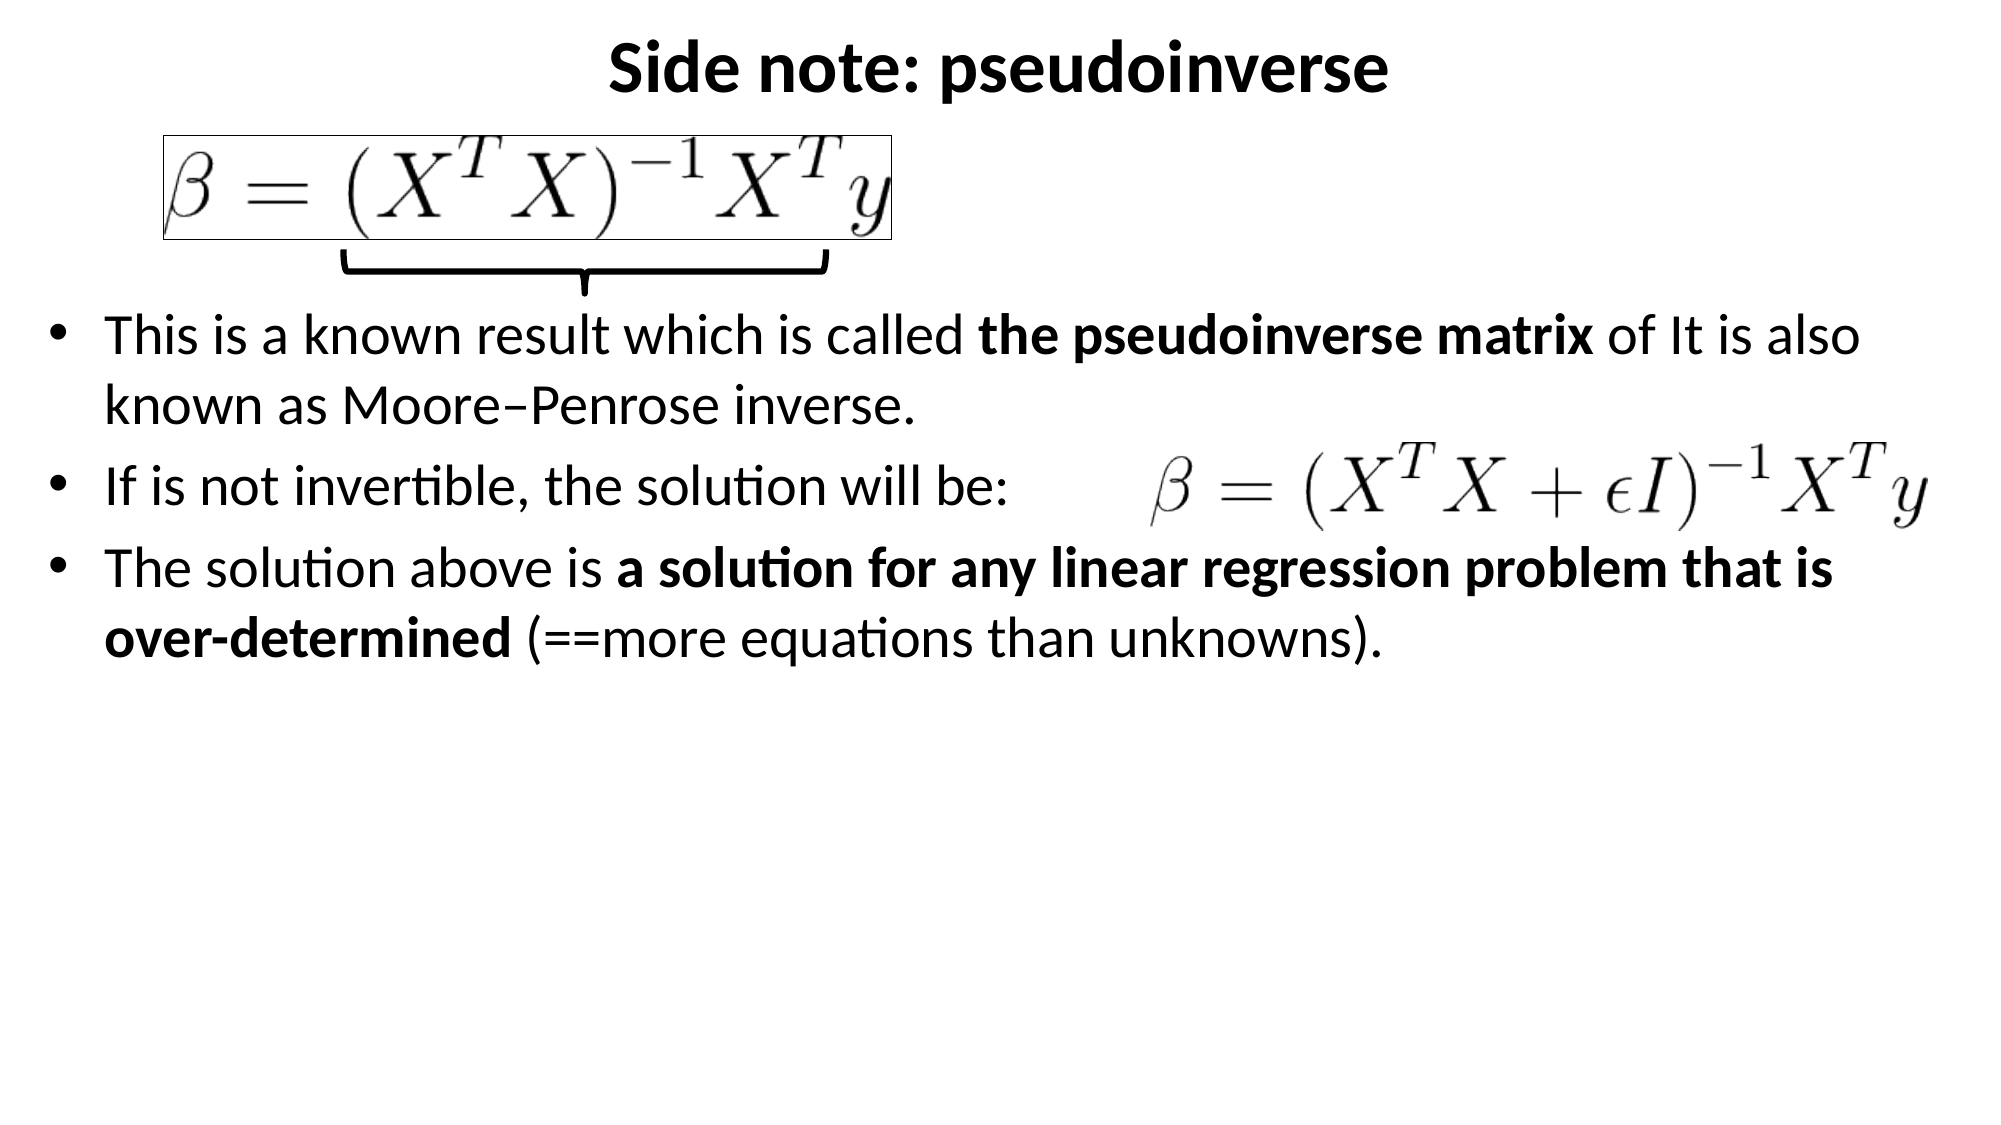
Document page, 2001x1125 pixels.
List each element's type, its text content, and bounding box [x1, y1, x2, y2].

picture [163, 134, 892, 240]
text_box [342, 249, 827, 295]
picture [1150, 442, 1928, 531]
title Side note: pseudoinverse [33, 0, 1967, 125]
